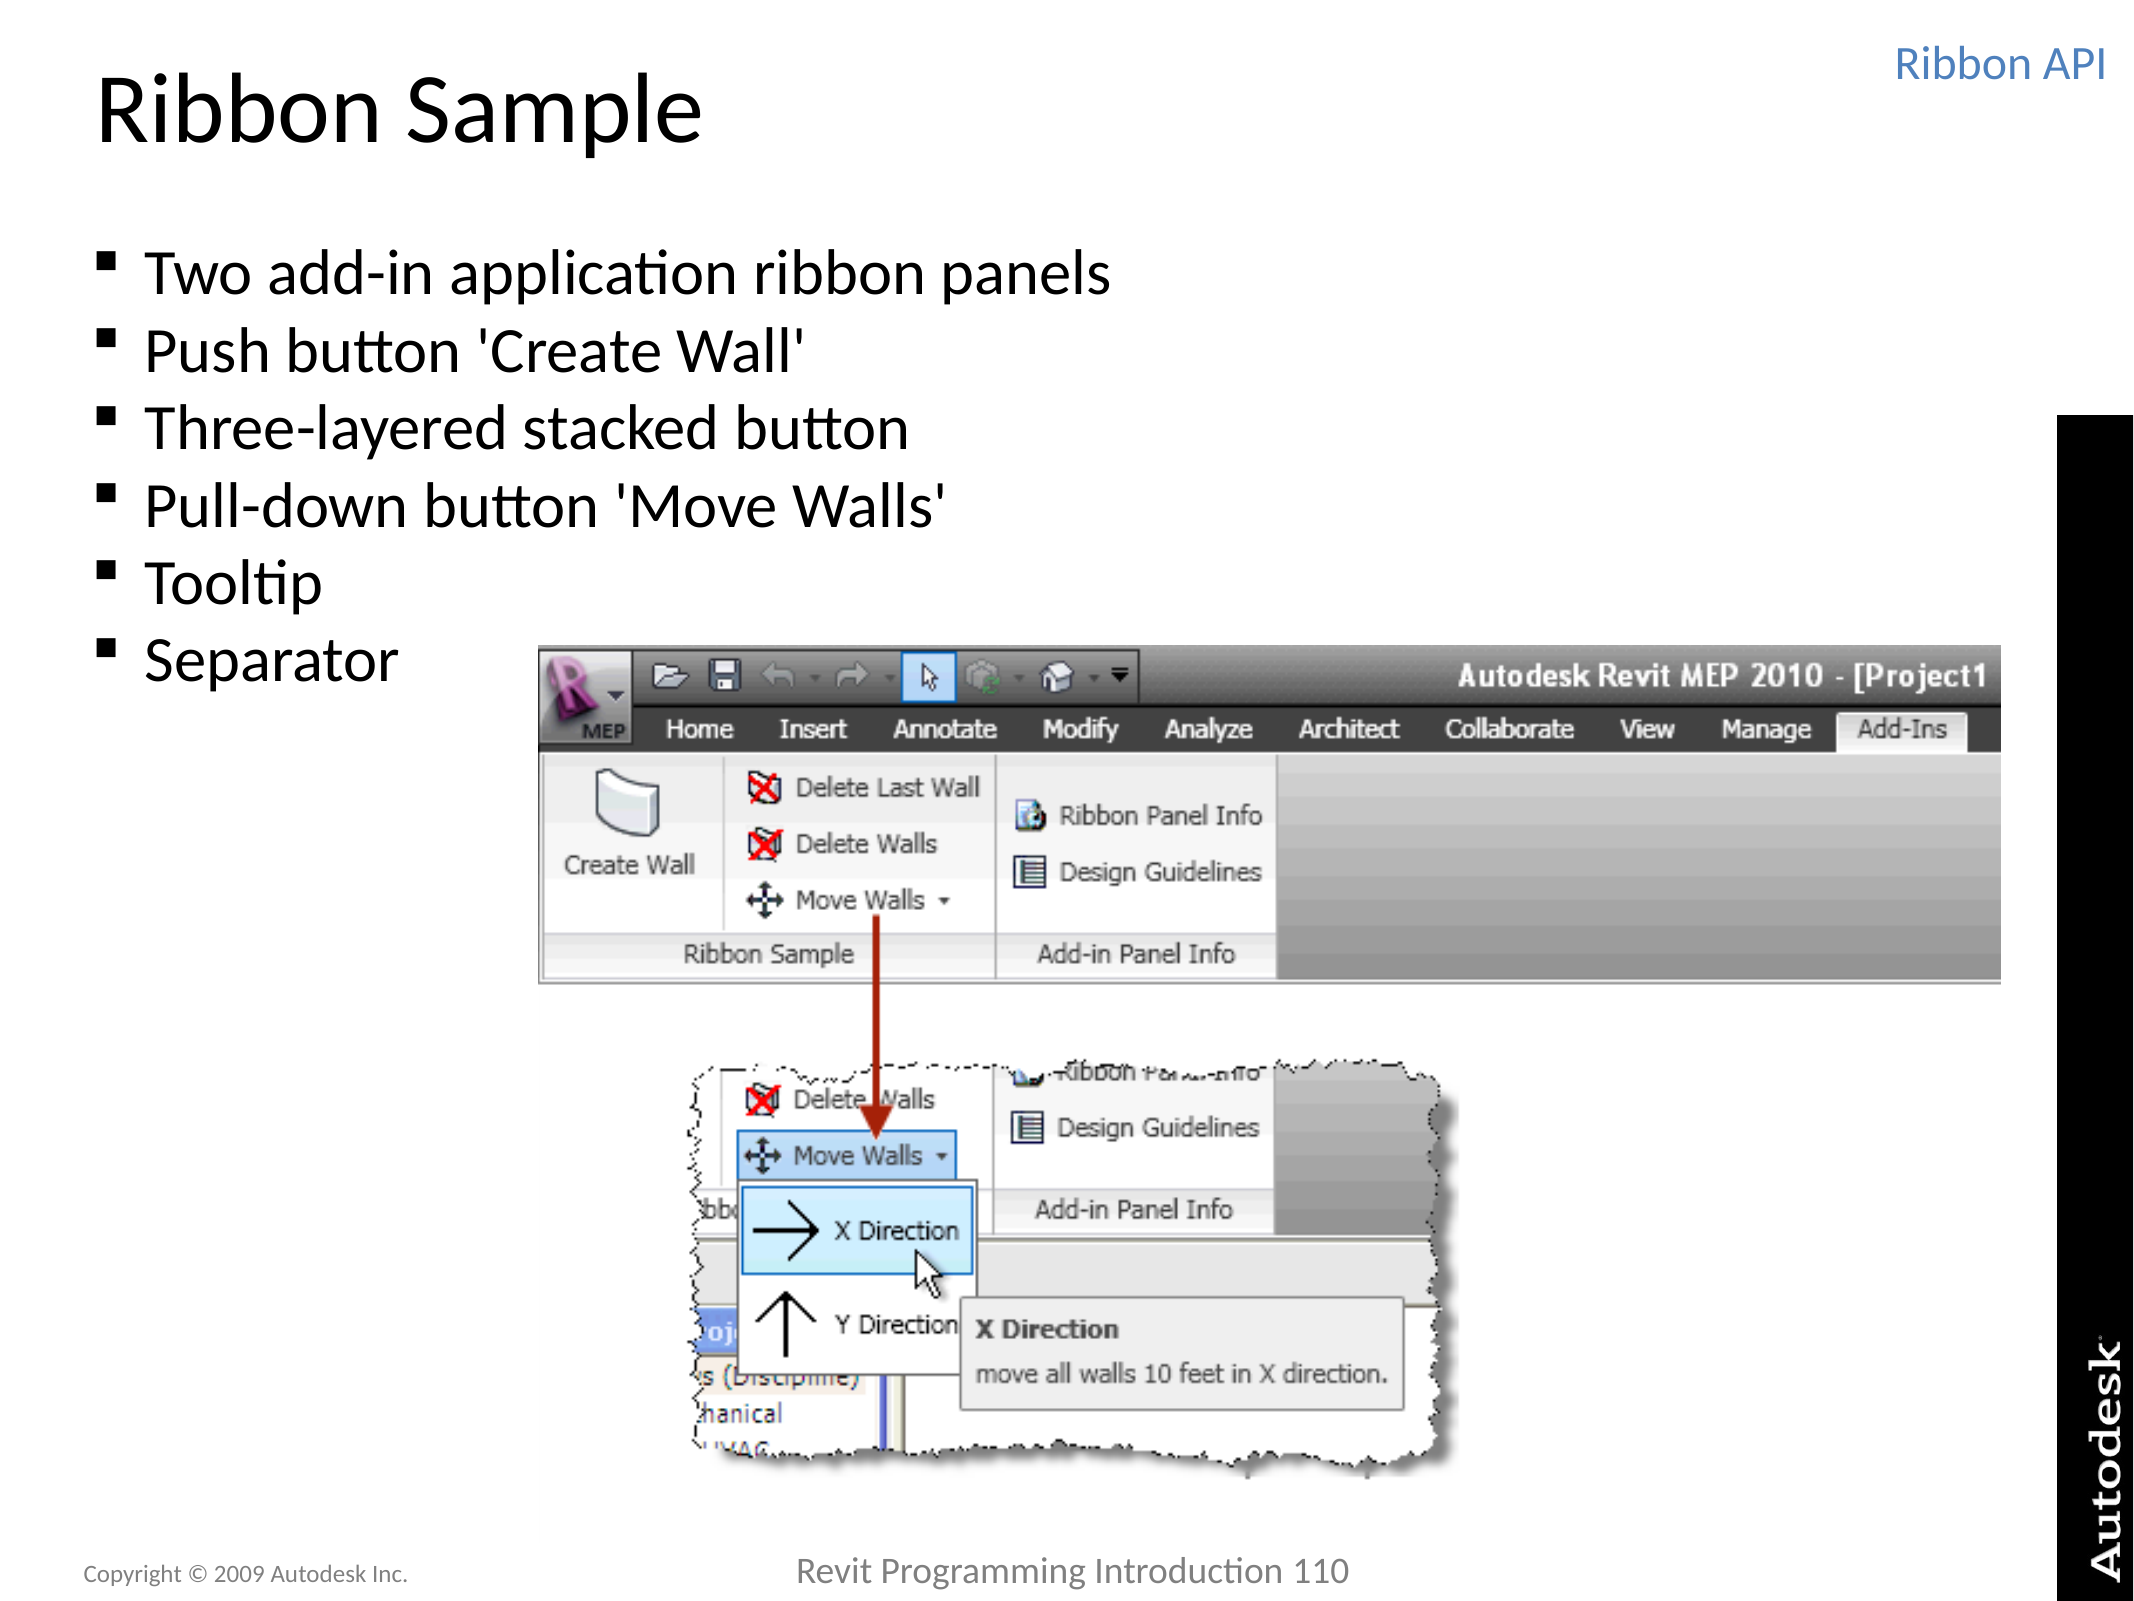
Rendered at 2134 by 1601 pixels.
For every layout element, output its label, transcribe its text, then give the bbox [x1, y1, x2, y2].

picture [2057, 415, 2134, 1601]
list Two add-in application ribbon panels Push button 'Create Wall' Three-layered stacked button Pull-down button 'Move Walls' Tooltip Separator [43, 219, 1989, 1002]
title Ribbon Sample [74, 31, 1924, 196]
text_box Ribbon API [1738, 31, 2108, 90]
picture [538, 644, 2002, 1544]
